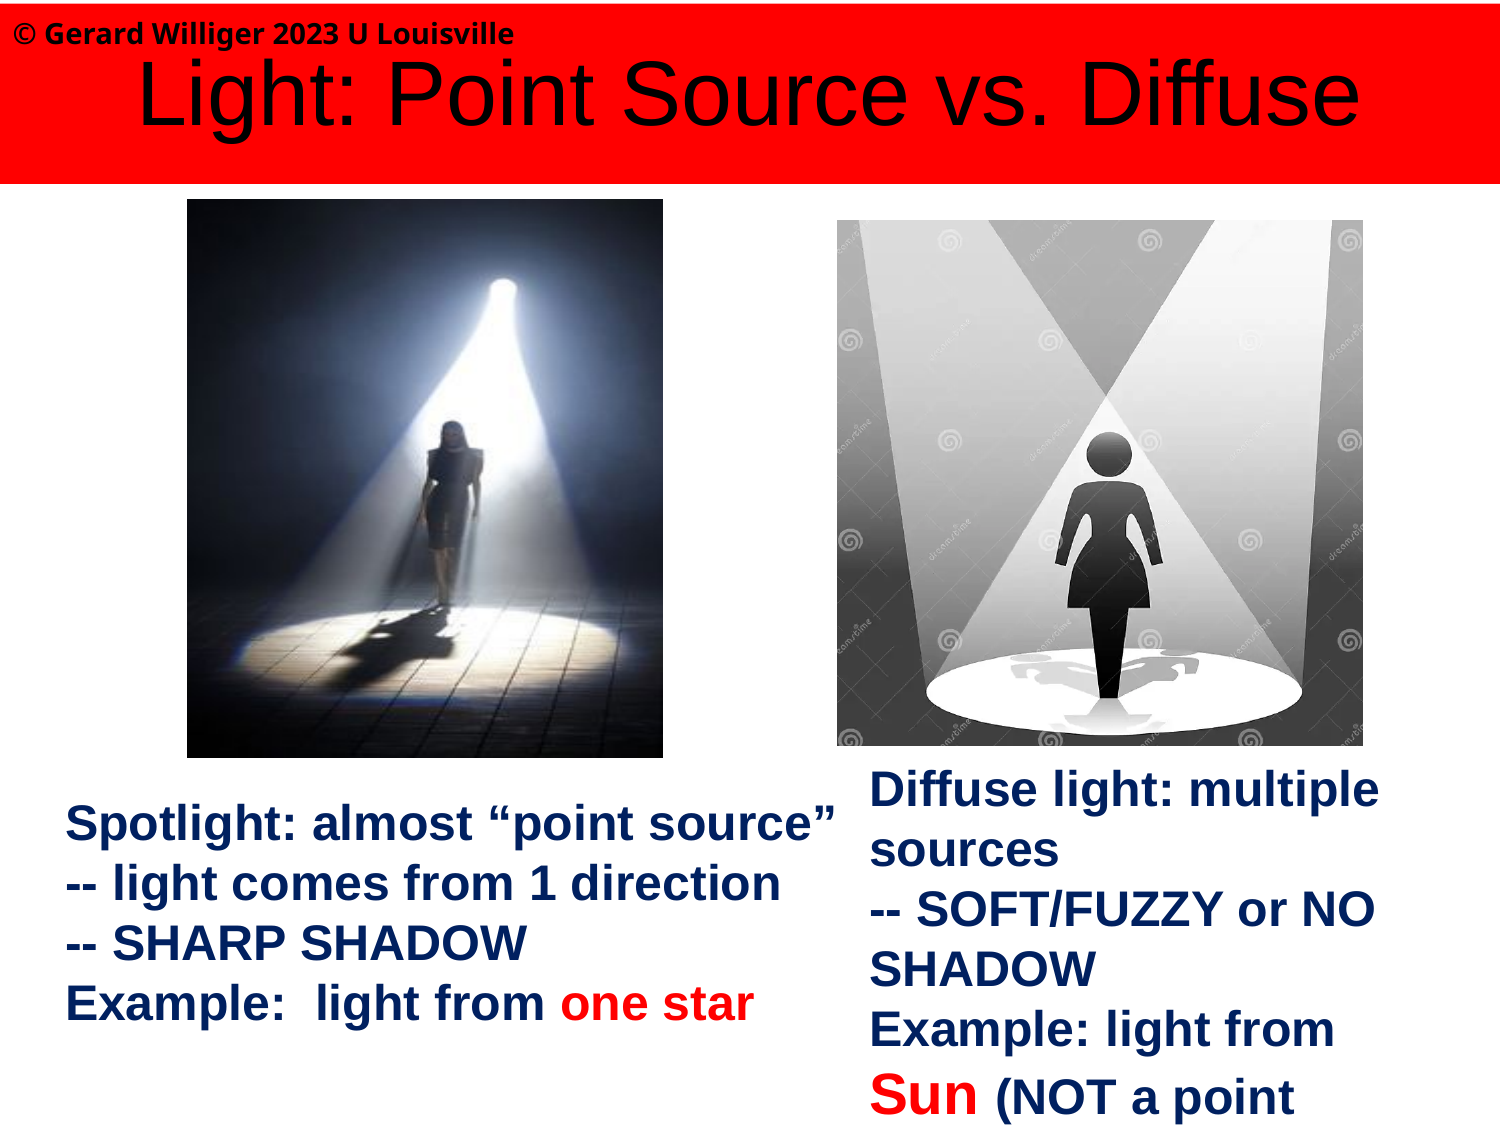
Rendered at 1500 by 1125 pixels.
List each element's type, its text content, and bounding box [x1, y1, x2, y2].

text_box Diffuse light: multiple sources -- SOFT/FUZZY or NO SHADOW Example: light from Sun (NOT a point source) [854, 748, 1475, 1125]
text_box © Gerard Williger 2023 U Louisville [0, 0, 552, 66]
text_box Spotlight: almost “point source” -- light comes from 1 direction -- SHARP SHADOW Example: light from one star [49, 782, 854, 1038]
title Light: Point Source vs. Diffuse [0, 3, 1500, 184]
picture [187, 199, 663, 758]
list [837, 220, 1363, 746]
